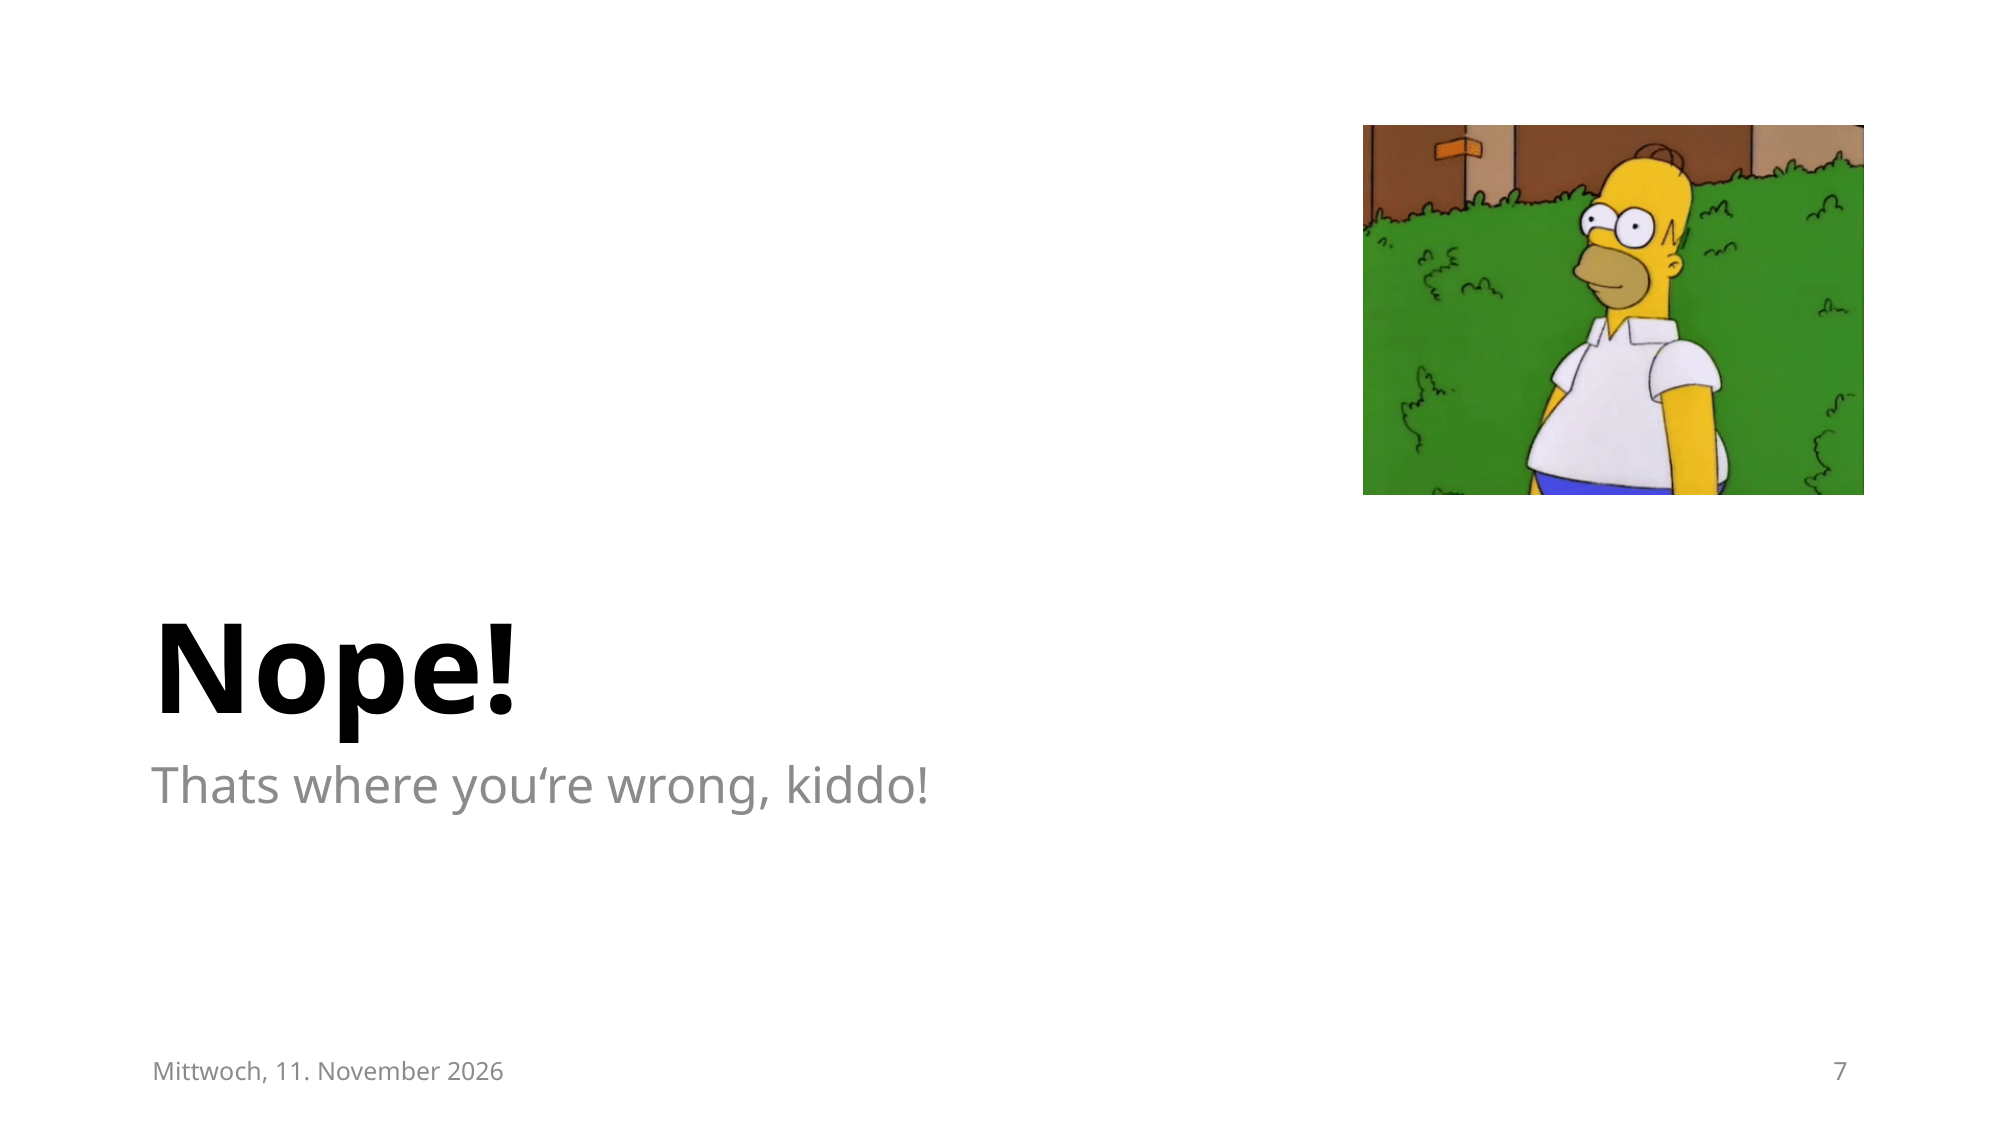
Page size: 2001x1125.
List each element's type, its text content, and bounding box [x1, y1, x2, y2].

title Nope! [136, 280, 1862, 749]
list Thats where you‘re wrong, kiddo! [136, 752, 1862, 999]
picture [1363, 125, 1864, 495]
slide_number 7 [1412, 1042, 1863, 1103]
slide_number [137, 1042, 588, 1103]
